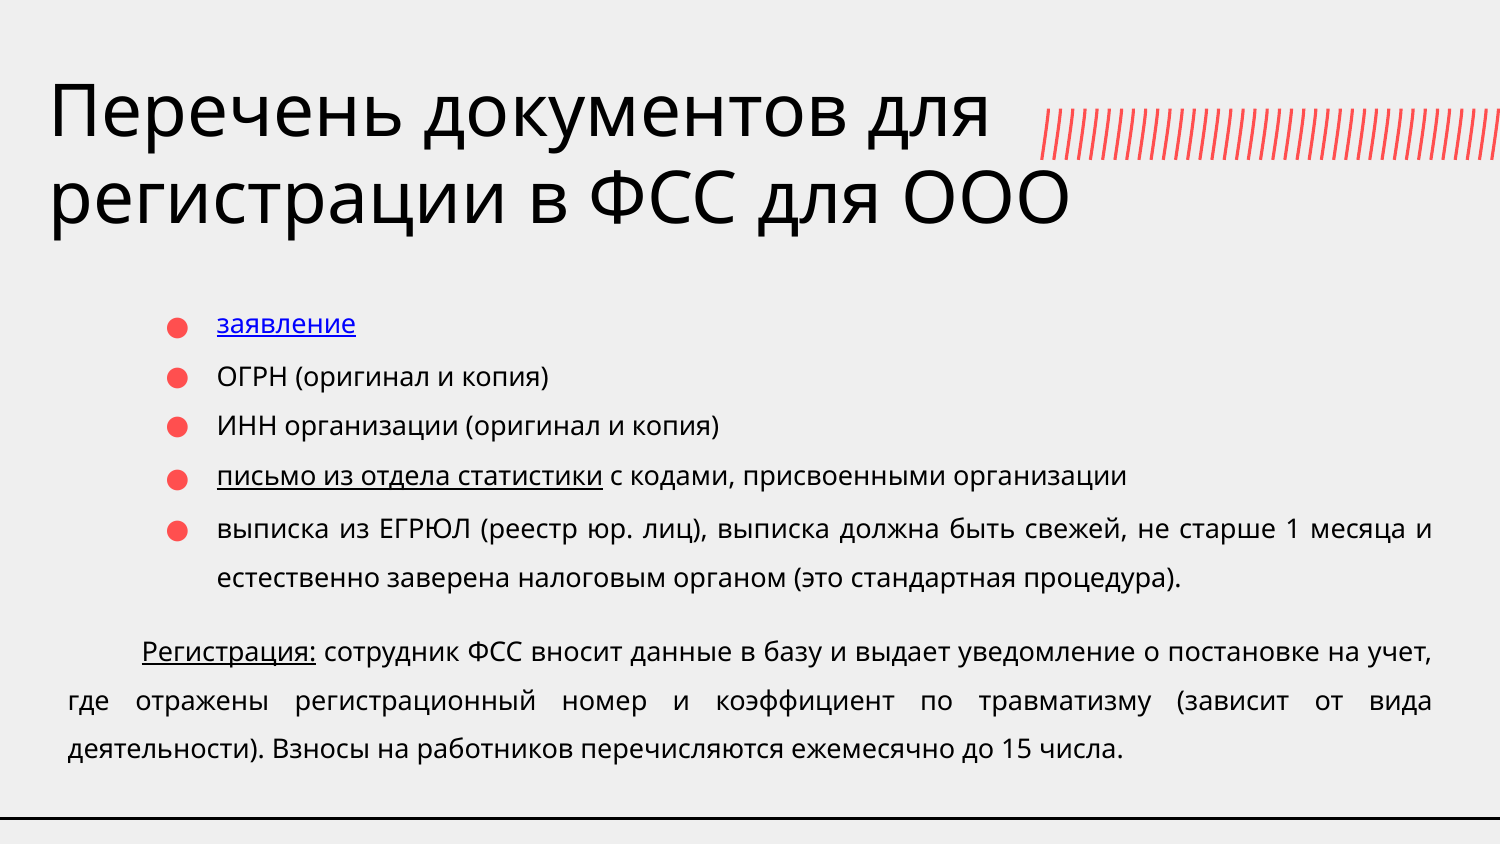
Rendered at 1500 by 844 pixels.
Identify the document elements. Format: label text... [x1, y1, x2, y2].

title Перечень документов для регистрации в ФСС для ООО [33, 48, 1298, 143]
subtitle заявление ОГРН (оригинал и копия) ИНН организации (оригинал и копия) письмо из отдела статистики с кодами, присвоенными организации выписка из ЕГРЮЛ (реестр юр. лиц), выписка должна быть свежей, не старше 1 месяца и естественно заверена налоговым органом (это стандартная процедура). Регистрация: сотрудник ФСС вносит данные в базу и выдает уведомление о постановке на учет, где отражены регистрационный номер и коэффициент по травматизму (зависит от вида деятельности). Взносы на работников перечисляются ежемесячно до 15 числа. [52, 272, 1448, 694]
